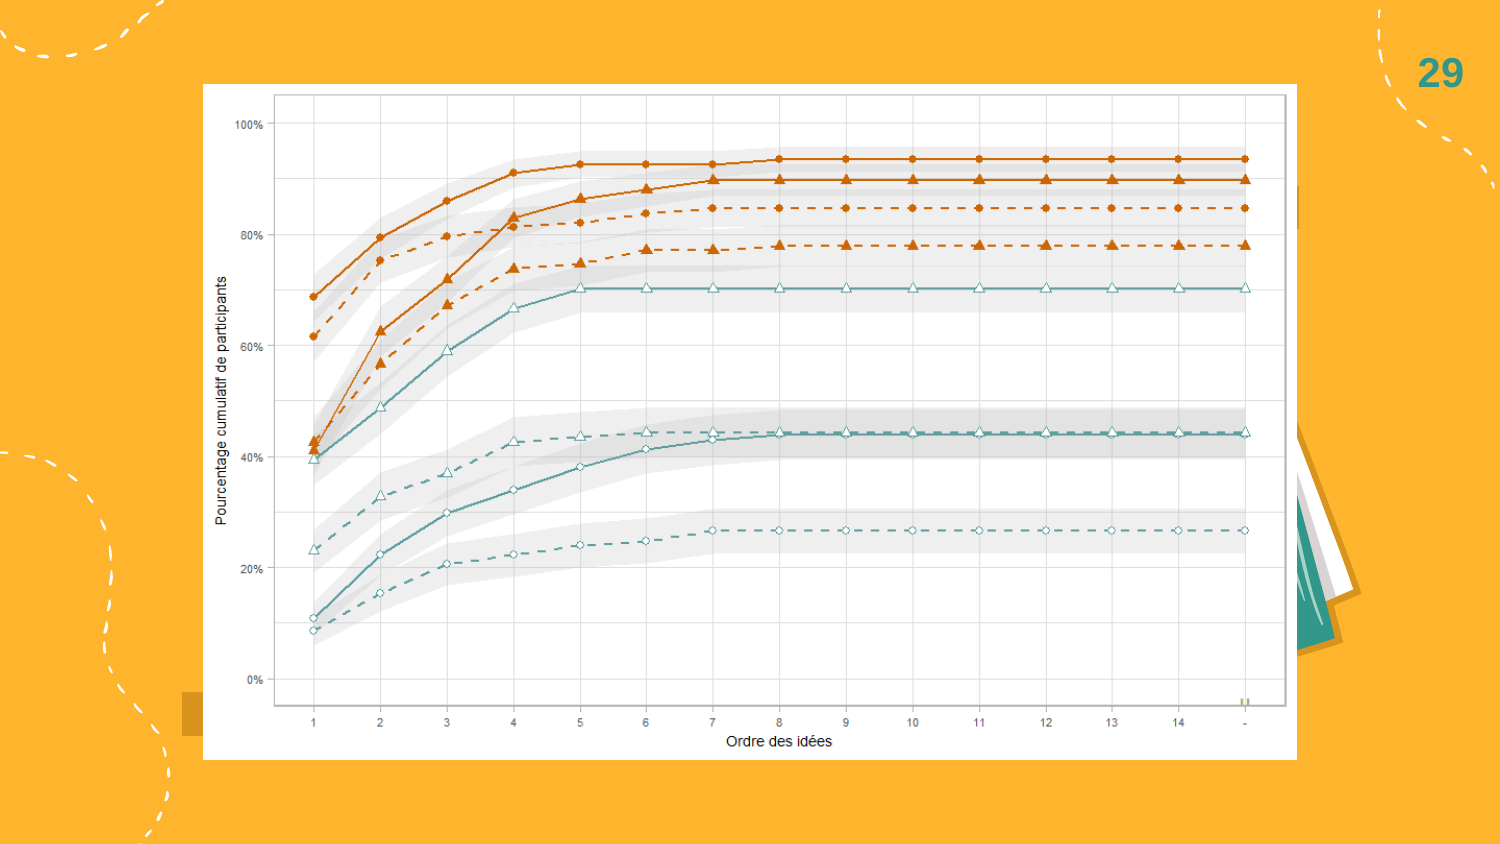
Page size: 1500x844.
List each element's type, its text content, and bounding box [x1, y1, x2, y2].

text_box 29 [1402, 37, 1480, 103]
picture [202, 84, 1298, 760]
